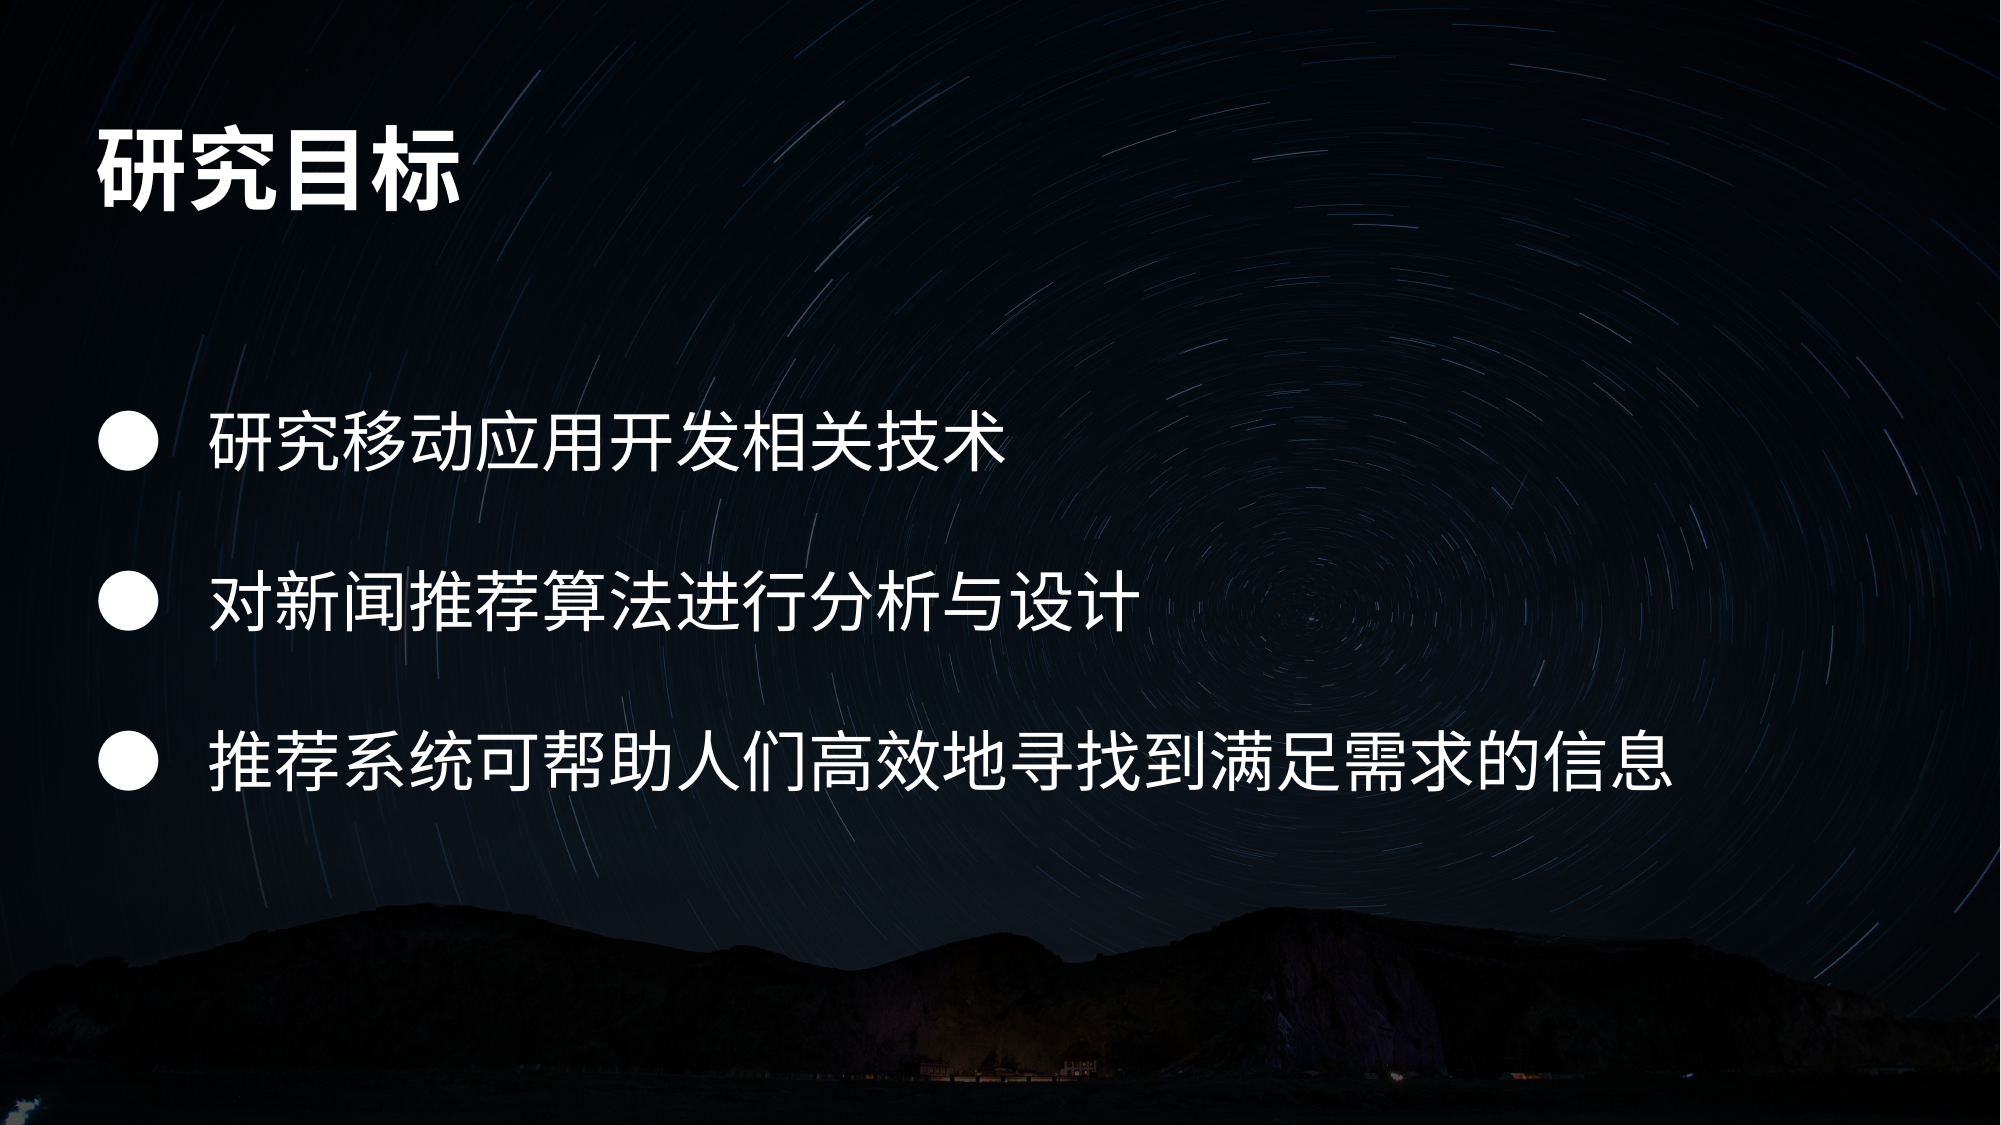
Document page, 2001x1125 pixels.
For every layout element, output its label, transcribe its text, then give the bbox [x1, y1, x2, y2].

picture [0, 0, 2001, 1125]
text_box ● 研究移动应用开发相关技术 ● 对新闻推荐算法进行分析与设计 ● 推荐系统可帮助人们高效地寻找到满足需求的信息 [83, 314, 1749, 806]
text_box 研究目标 [84, 106, 475, 228]
